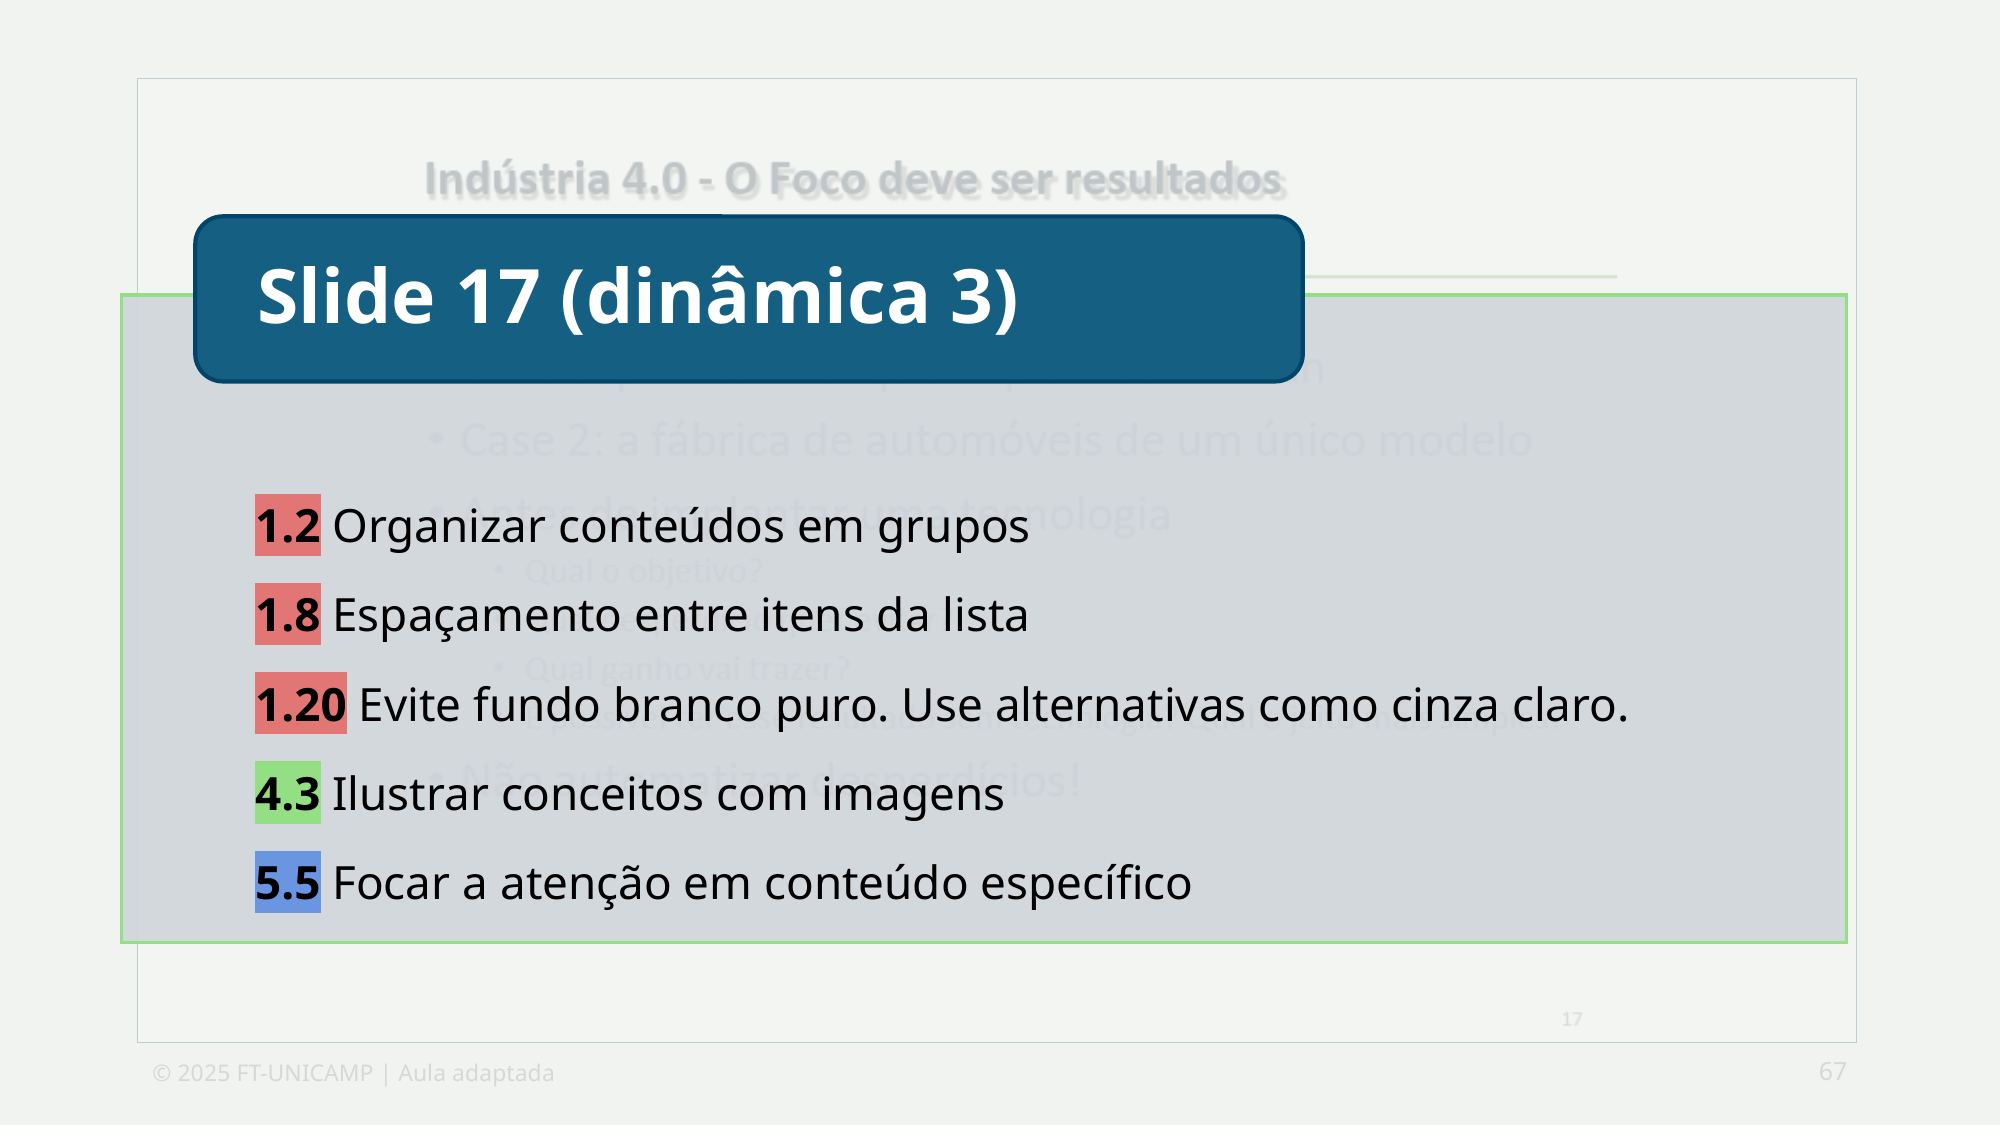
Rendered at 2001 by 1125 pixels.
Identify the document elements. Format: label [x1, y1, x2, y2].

picture [136, 78, 1857, 1044]
text_box [0, 0, 2000, 1125]
text_box [120, 155, 1847, 943]
